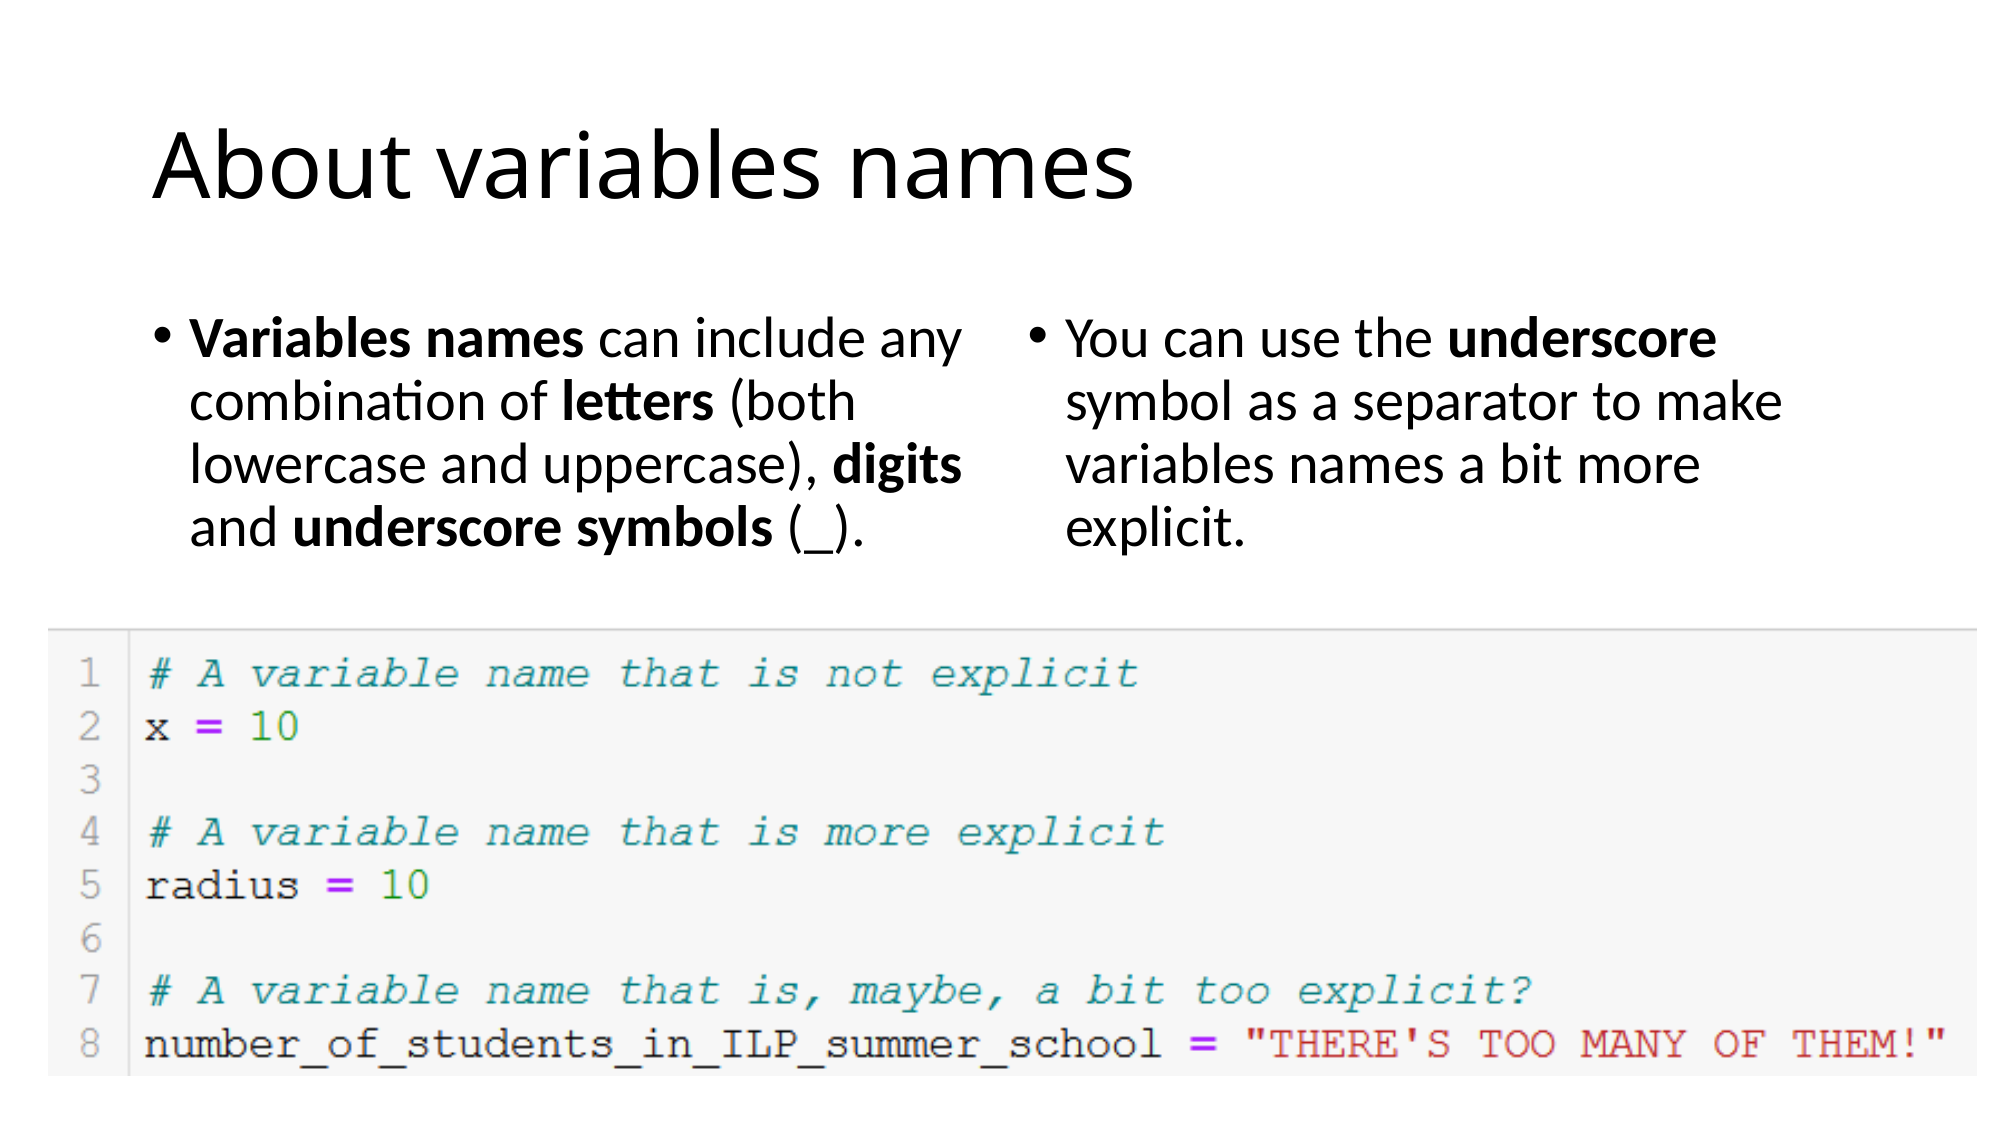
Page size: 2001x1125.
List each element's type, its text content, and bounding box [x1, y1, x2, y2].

list Variables names can include any combination of letters (both lowercase and uppercase), digits and underscore symbols (_). [137, 299, 988, 619]
title About variables names [137, 59, 1863, 278]
picture [47, 619, 1977, 1076]
list You can use the underscore symbol as a separator to make variables names a bit more explicit. [1012, 299, 1863, 619]
